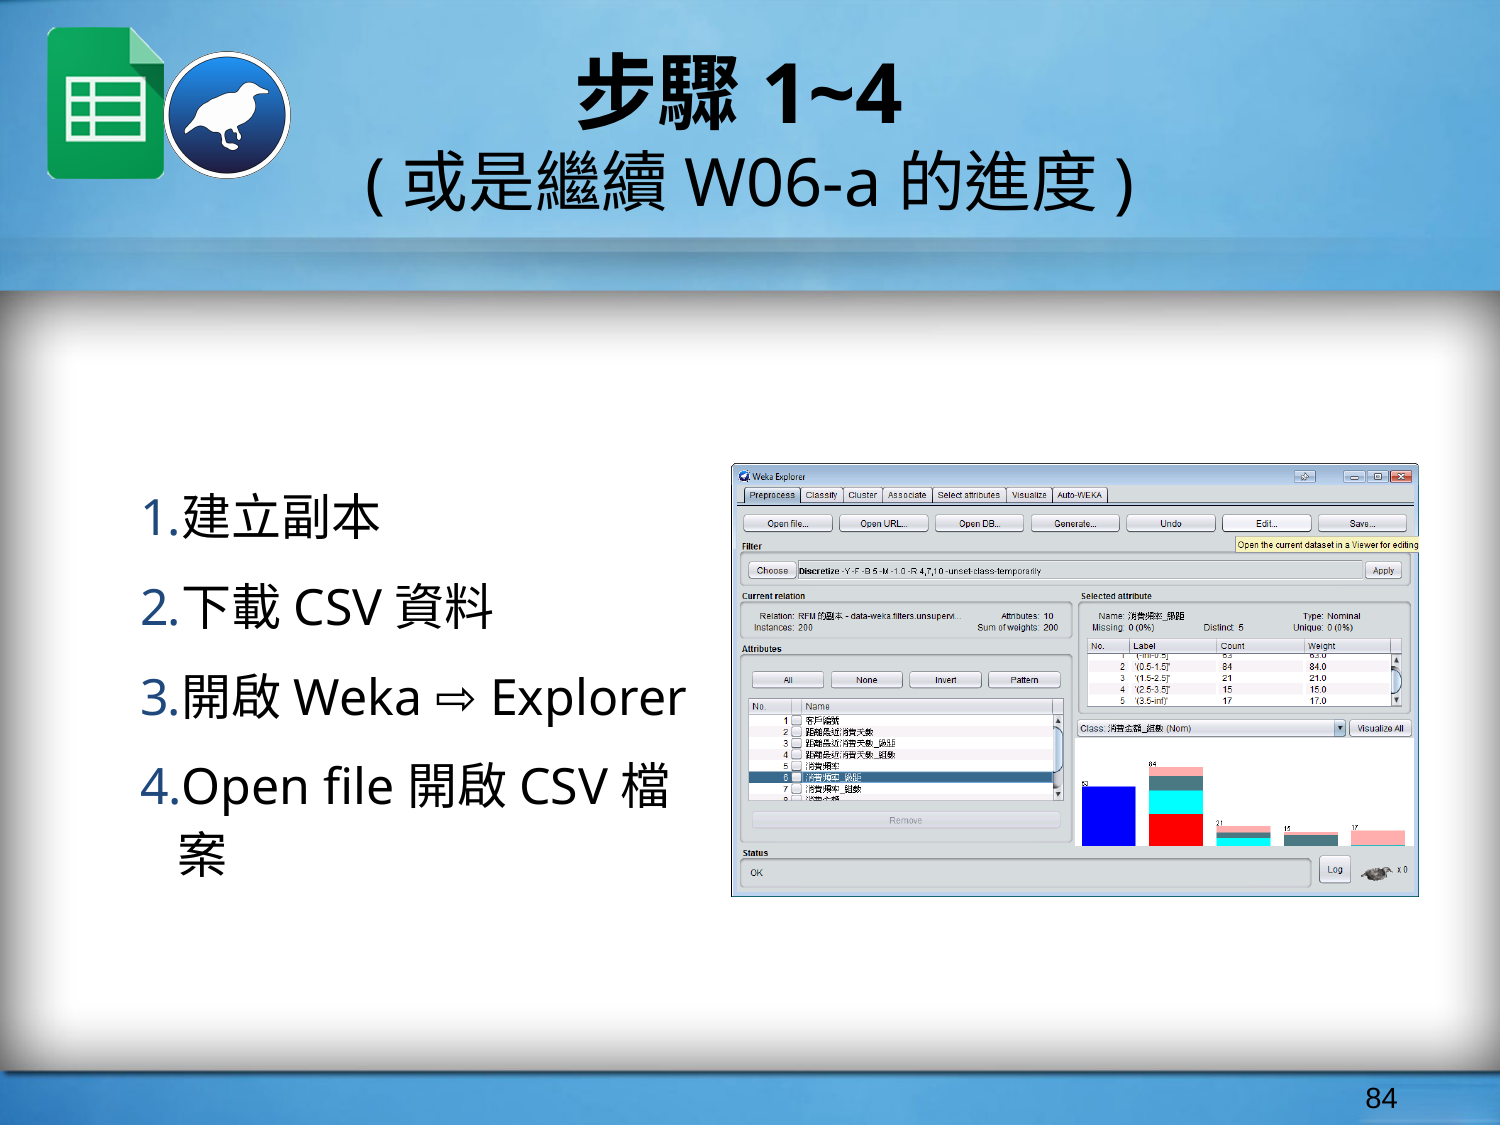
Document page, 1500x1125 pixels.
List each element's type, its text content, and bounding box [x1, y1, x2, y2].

list 建立副本 下載CSV資料 開啟Weka ⇨ Explorer Open file開啟CSV檔案 [87, 293, 732, 1067]
picture [0, 0, 1500, 1125]
title 步驟1~4 (或是繼續W06-a的進度) [78, 27, 1422, 232]
slide_number ‹#› [1350, 1074, 1488, 1118]
